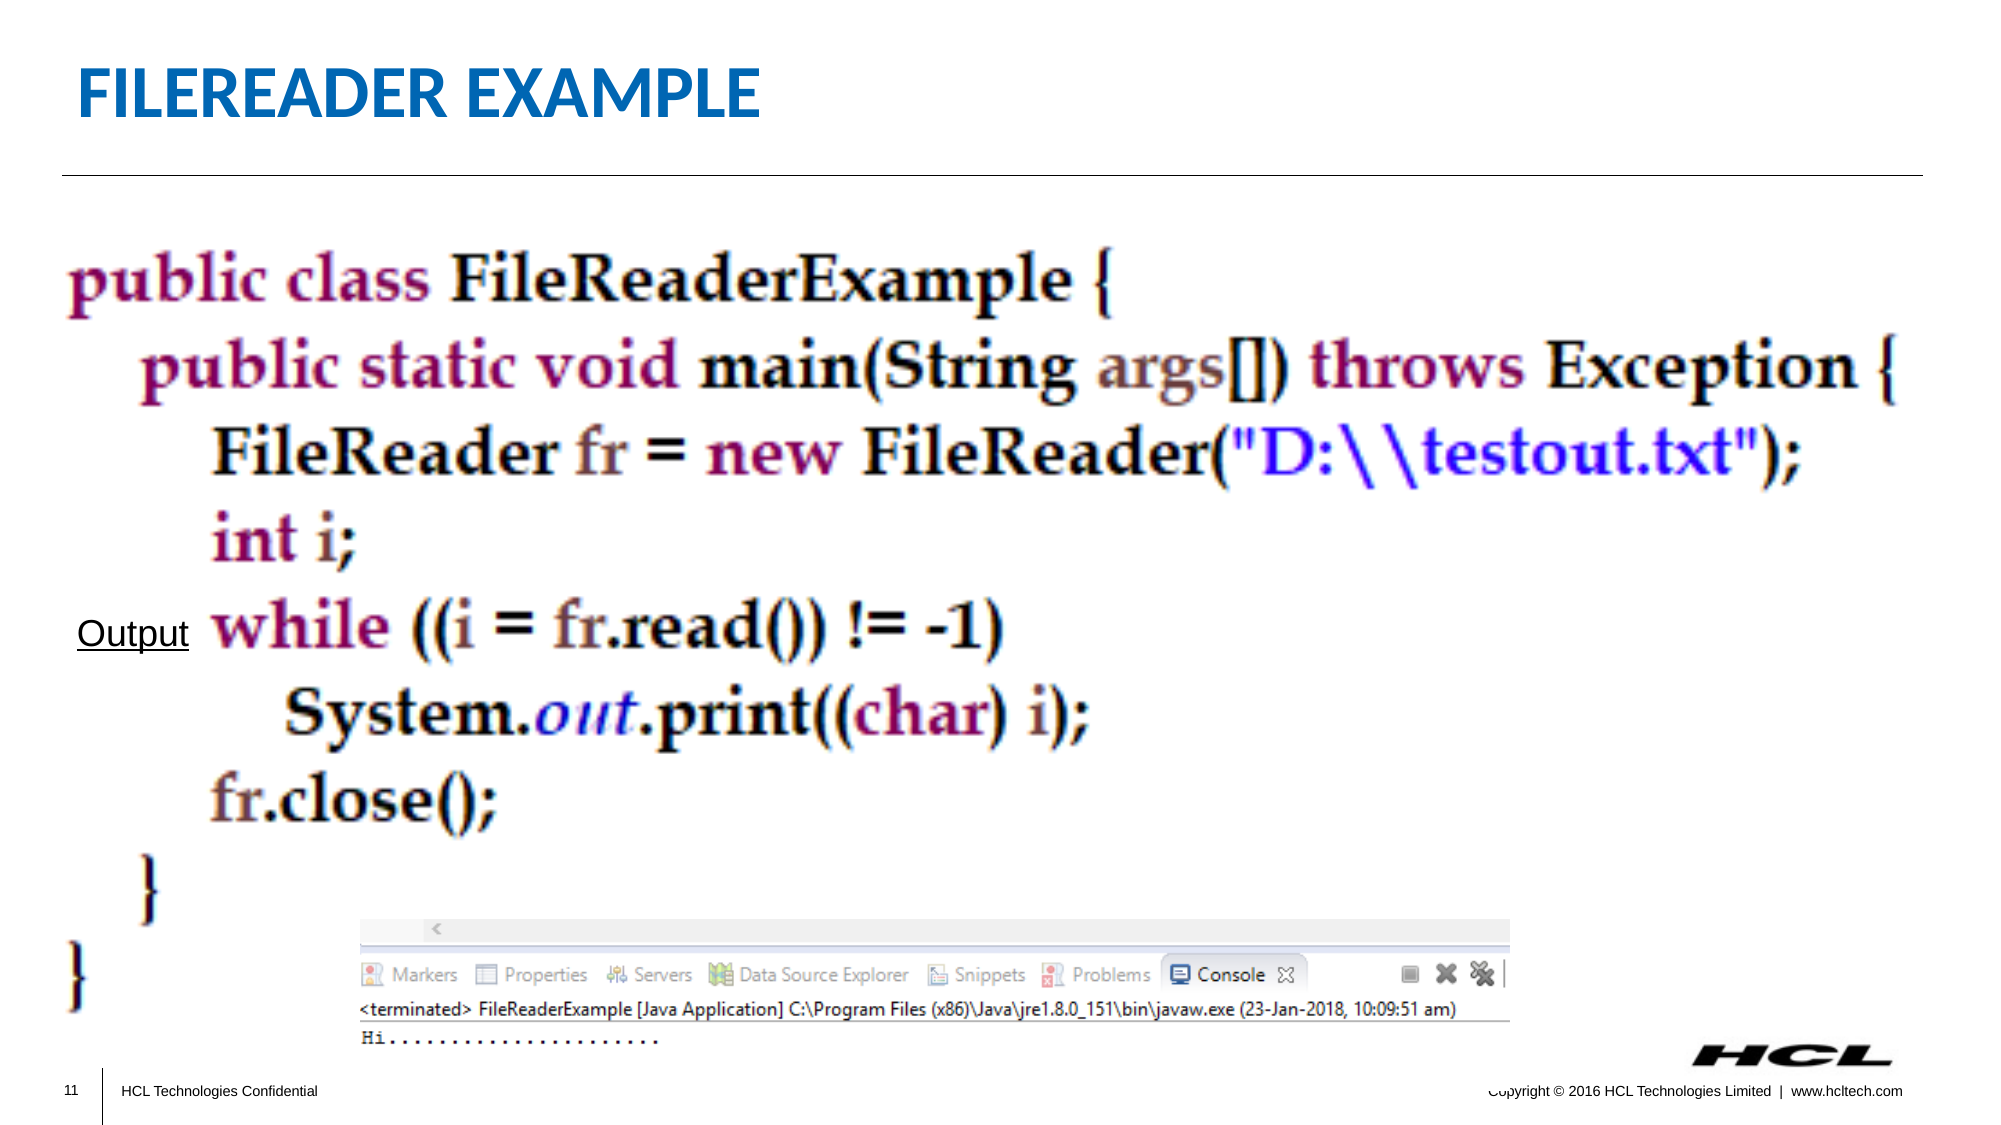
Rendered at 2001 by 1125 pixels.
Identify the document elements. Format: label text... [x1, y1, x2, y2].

picture [360, 919, 1510, 1091]
title FileReader Example [62, 42, 1781, 144]
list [64, 212, 1939, 1025]
picture [1660, 1025, 1924, 1080]
